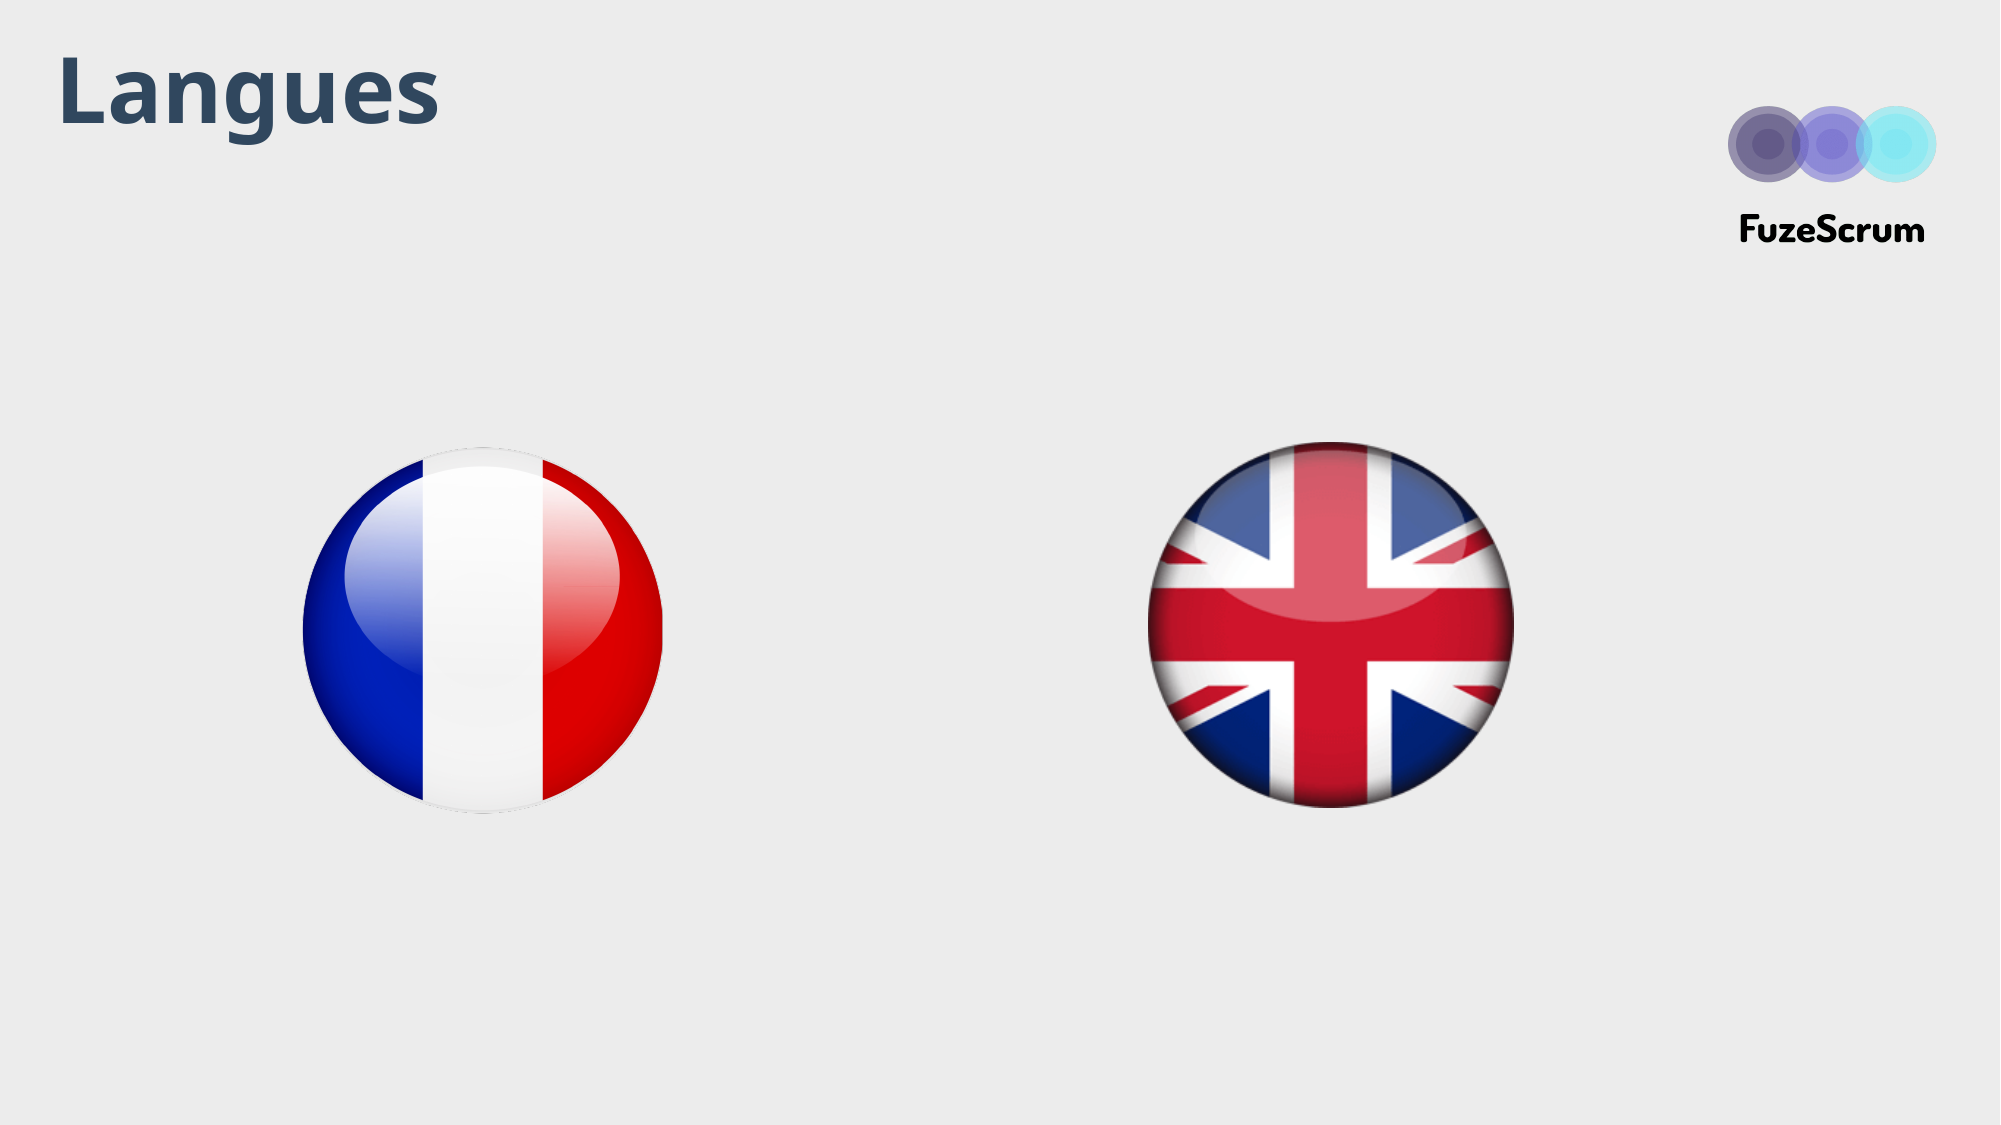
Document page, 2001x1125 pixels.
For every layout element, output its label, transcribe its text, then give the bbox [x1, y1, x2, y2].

picture [271, 414, 693, 836]
picture [1148, 442, 1514, 808]
picture [1664, 0, 2000, 318]
text_box Langues [40, 32, 1390, 159]
